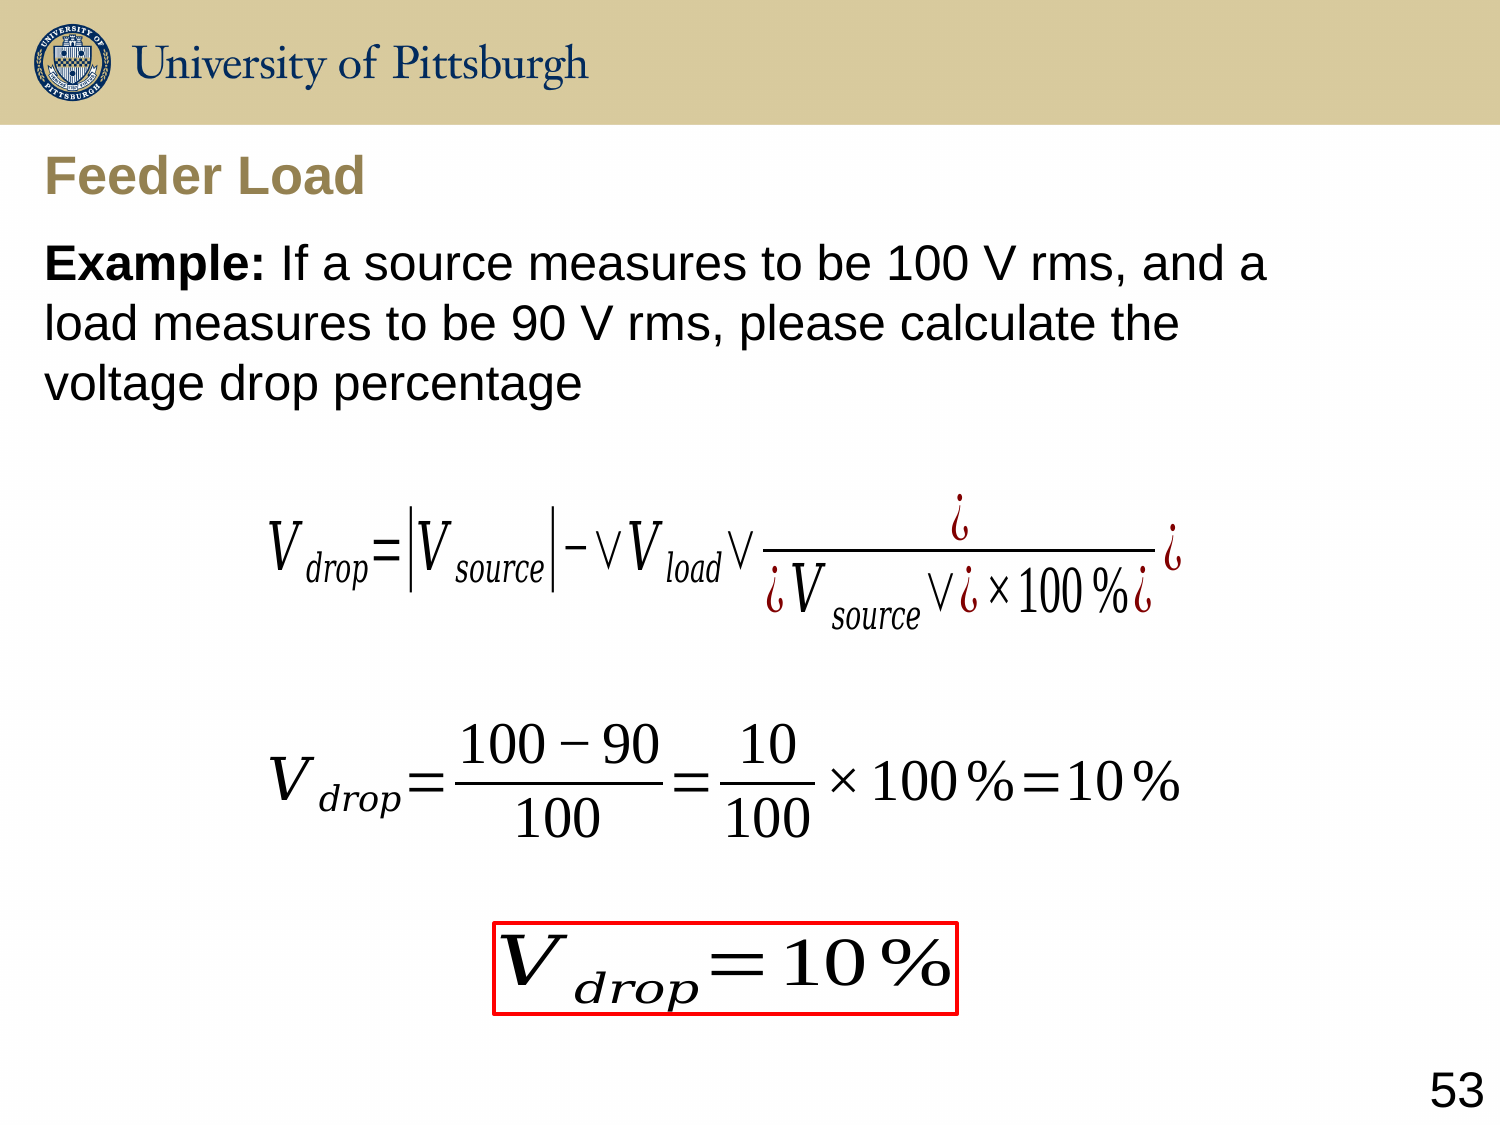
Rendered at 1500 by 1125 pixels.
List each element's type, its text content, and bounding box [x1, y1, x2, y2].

slide_number 53 [1362, 1050, 1500, 1125]
text_box Example: If a source measures to be 100 V rms, and a load measures to be 90 V rms, please calculate the voltage drop percentage [29, 222, 1362, 418]
title Feeder Load [29, 125, 1500, 221]
picture [0, 1, 1500, 1125]
